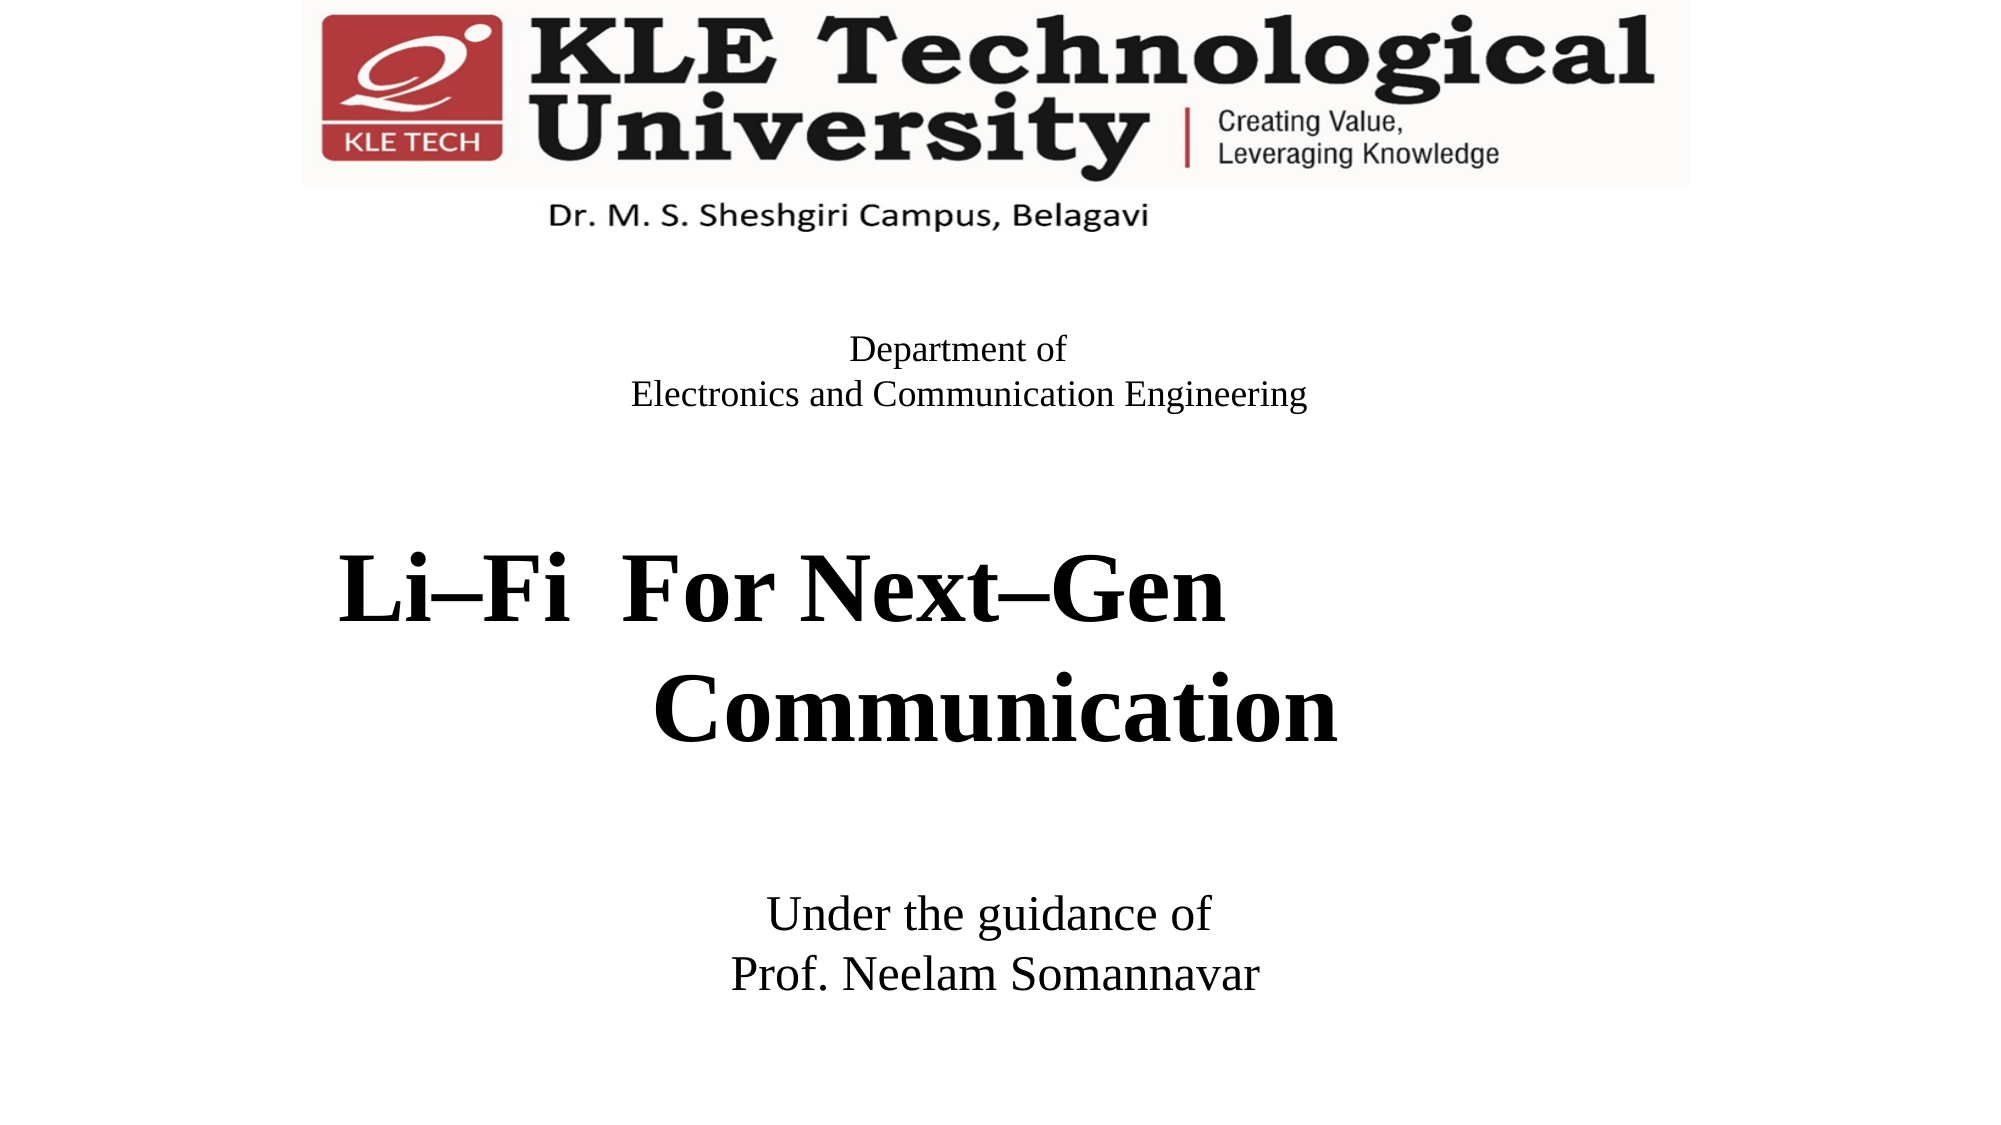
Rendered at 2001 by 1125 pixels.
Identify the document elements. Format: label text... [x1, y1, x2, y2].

text_box Li–Fi For Next–Gen Communication Under the guidance of Prof. Neelam Somannavar [195, 513, 1796, 1009]
picture [302, 0, 1689, 238]
text_box Department of Electronics and Communication Engineering [530, 316, 1461, 422]
